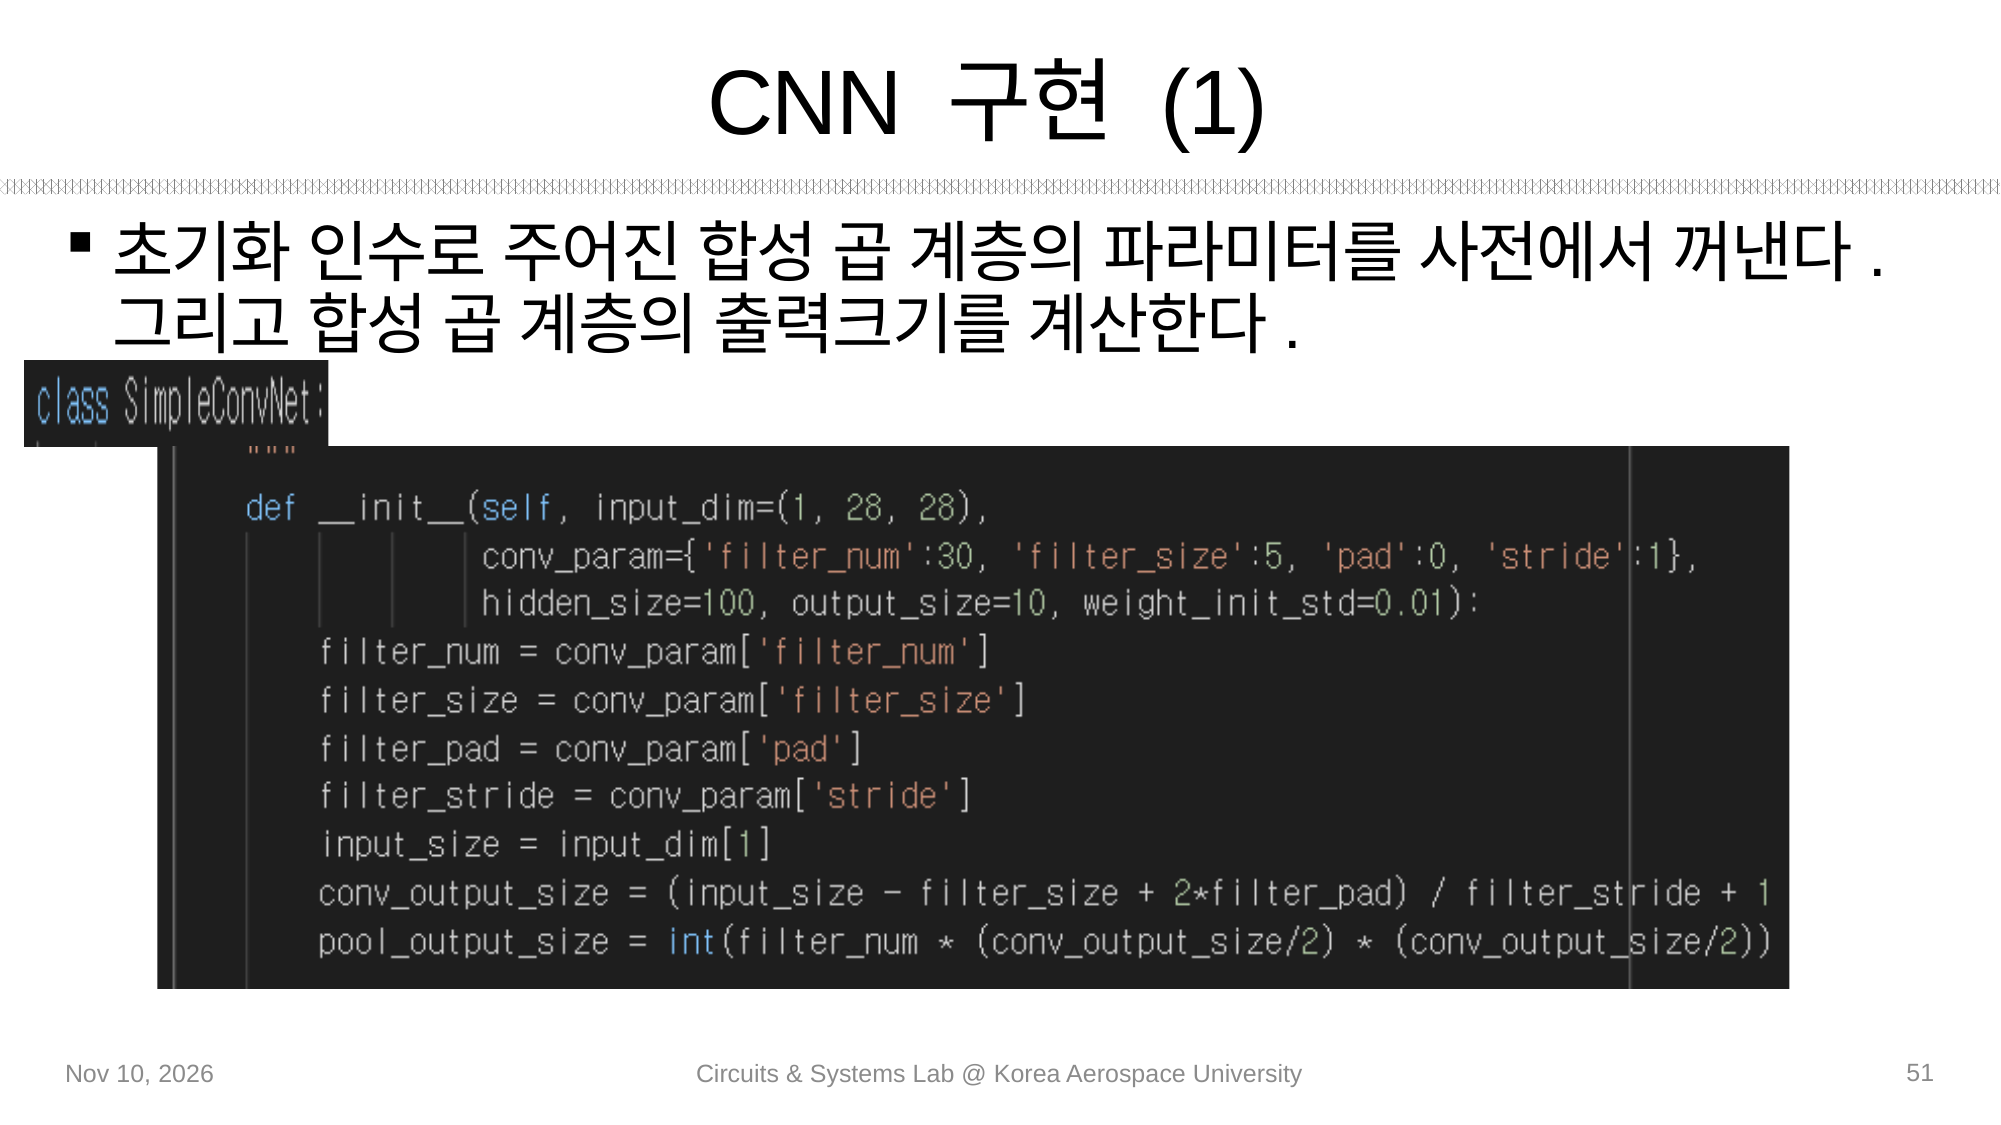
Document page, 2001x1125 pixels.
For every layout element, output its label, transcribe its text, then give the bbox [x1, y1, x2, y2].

footer Circuits & Systems Lab @ Korea Aerospace University [662, 1042, 1338, 1103]
list 초기화 인수로 주어진 합성 곱 계층의 파라미터를 사전에서 꺼낸다. 그리고 합성 곱 계층의 출력크기를 계산한다. [50, 211, 1950, 1014]
slide_number 25-Sep-20 [50, 1042, 500, 1103]
picture [0, 360, 1790, 989]
title CNN 구현 (1) [50, 32, 1950, 163]
slide_number 51 [1493, 1041, 1950, 1102]
